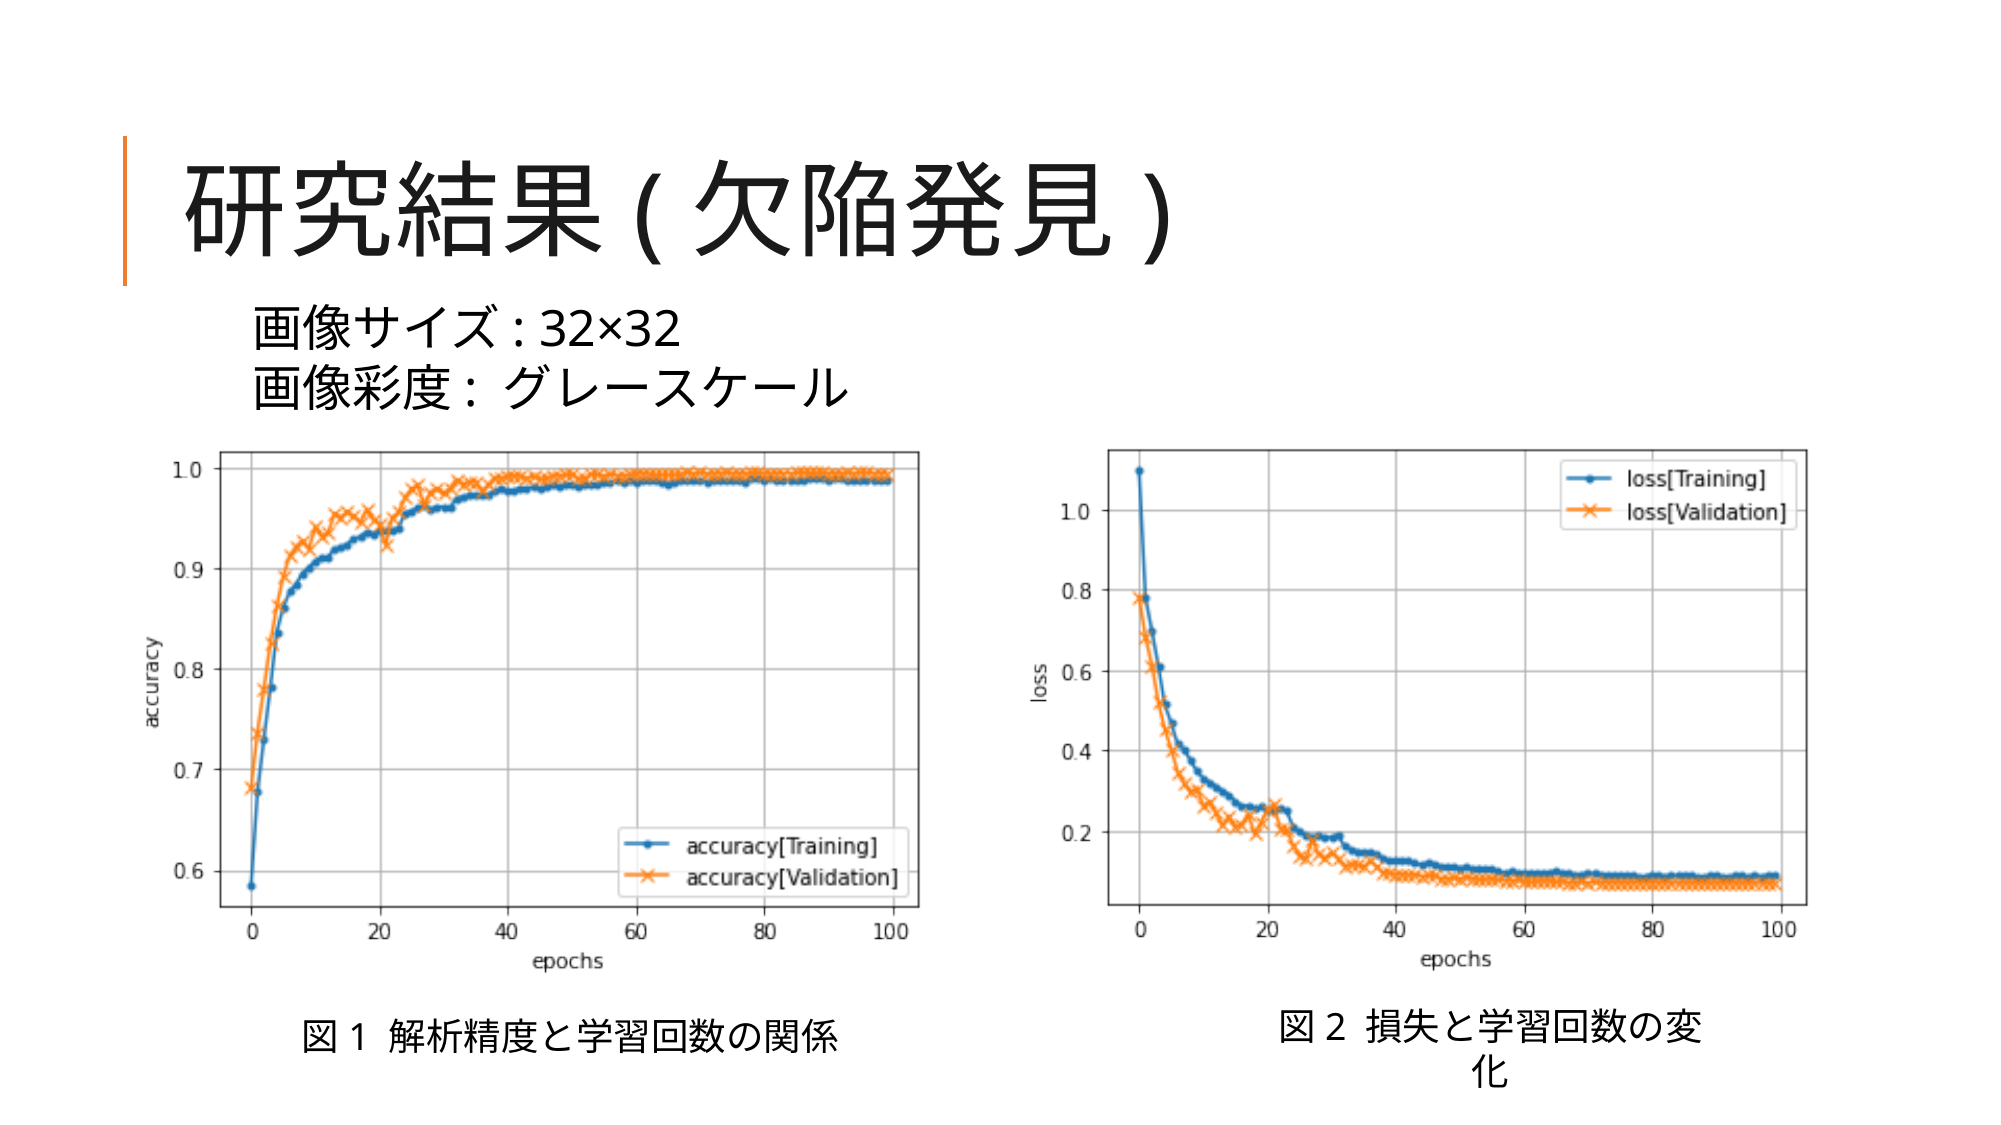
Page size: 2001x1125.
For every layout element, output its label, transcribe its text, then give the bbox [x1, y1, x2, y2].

text_box 図1 解析精度と学習回数の関係 [230, 1005, 910, 1066]
title 研究結果(欠陥発見) [168, 96, 1763, 342]
text_box 図2 損失と学習回数の変化 [1246, 995, 1735, 1101]
text_box 画像サイズ: 32×32 画像彩度: グレースケール [237, 288, 1275, 424]
picture [1015, 437, 1821, 984]
picture [128, 439, 933, 986]
